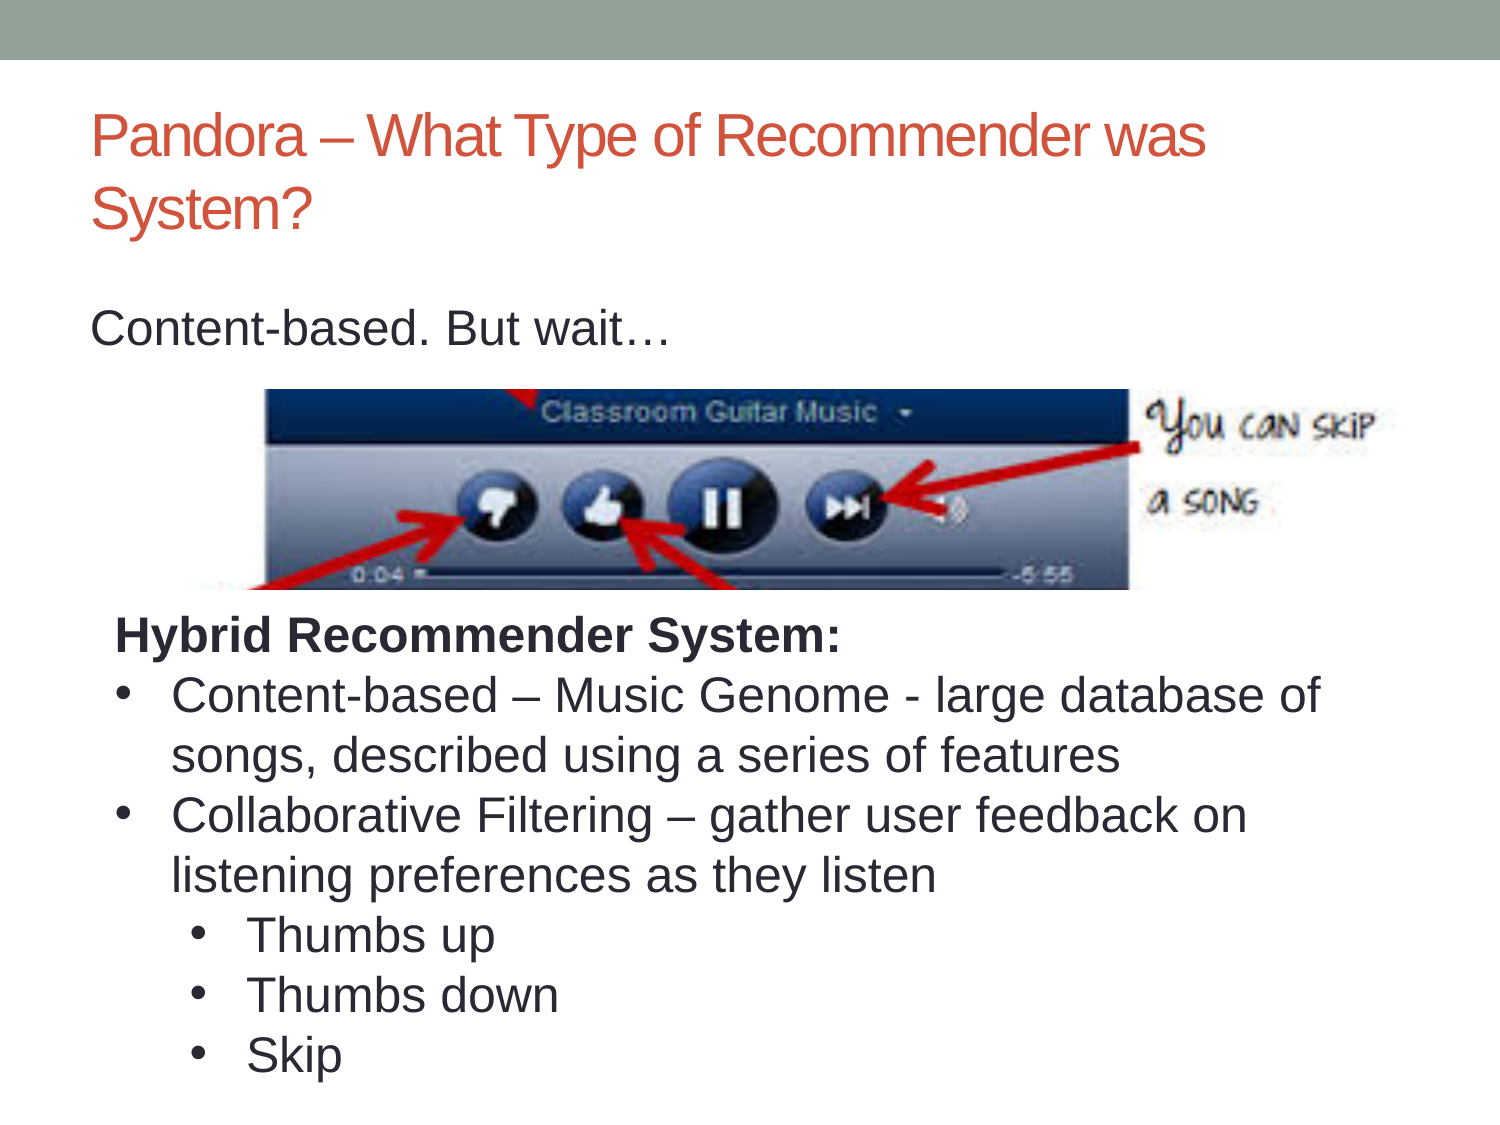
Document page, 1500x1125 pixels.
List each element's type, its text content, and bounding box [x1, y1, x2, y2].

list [59, 388, 1411, 590]
title Pandora – What Type of Recommender was System? [75, 87, 1425, 250]
text_box Content-based. But wait… [74, 288, 1425, 363]
text_box Hybrid Recommender System: Content-based – Music Genome - large database of songs, described using a series of features Collaborative Filtering – gather user feedback on listening preferences as they listen Thumbs up Thumbs down Skip [99, 595, 1450, 1090]
